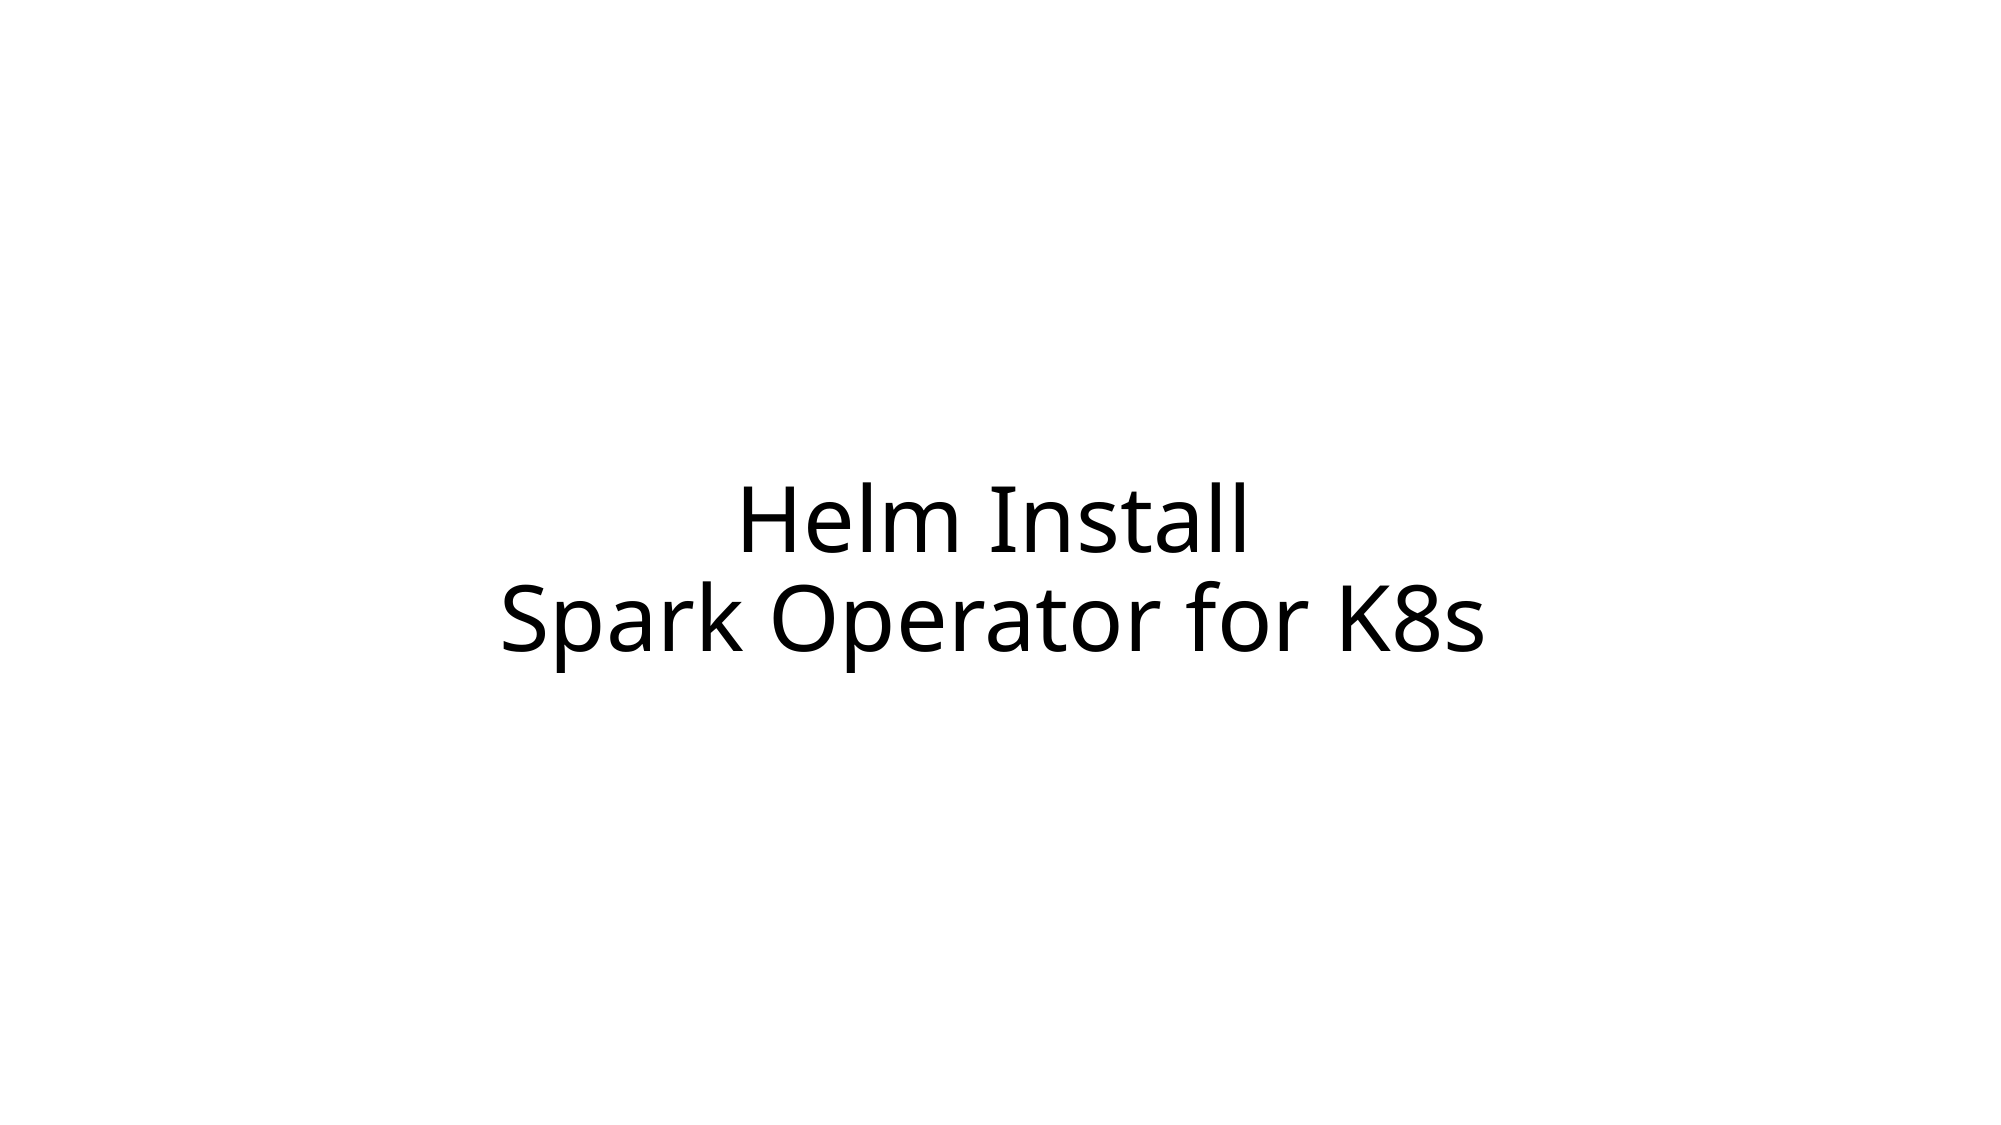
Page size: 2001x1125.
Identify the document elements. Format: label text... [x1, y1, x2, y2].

title Helm Install Spark Operator for K8s [131, 469, 1857, 675]
